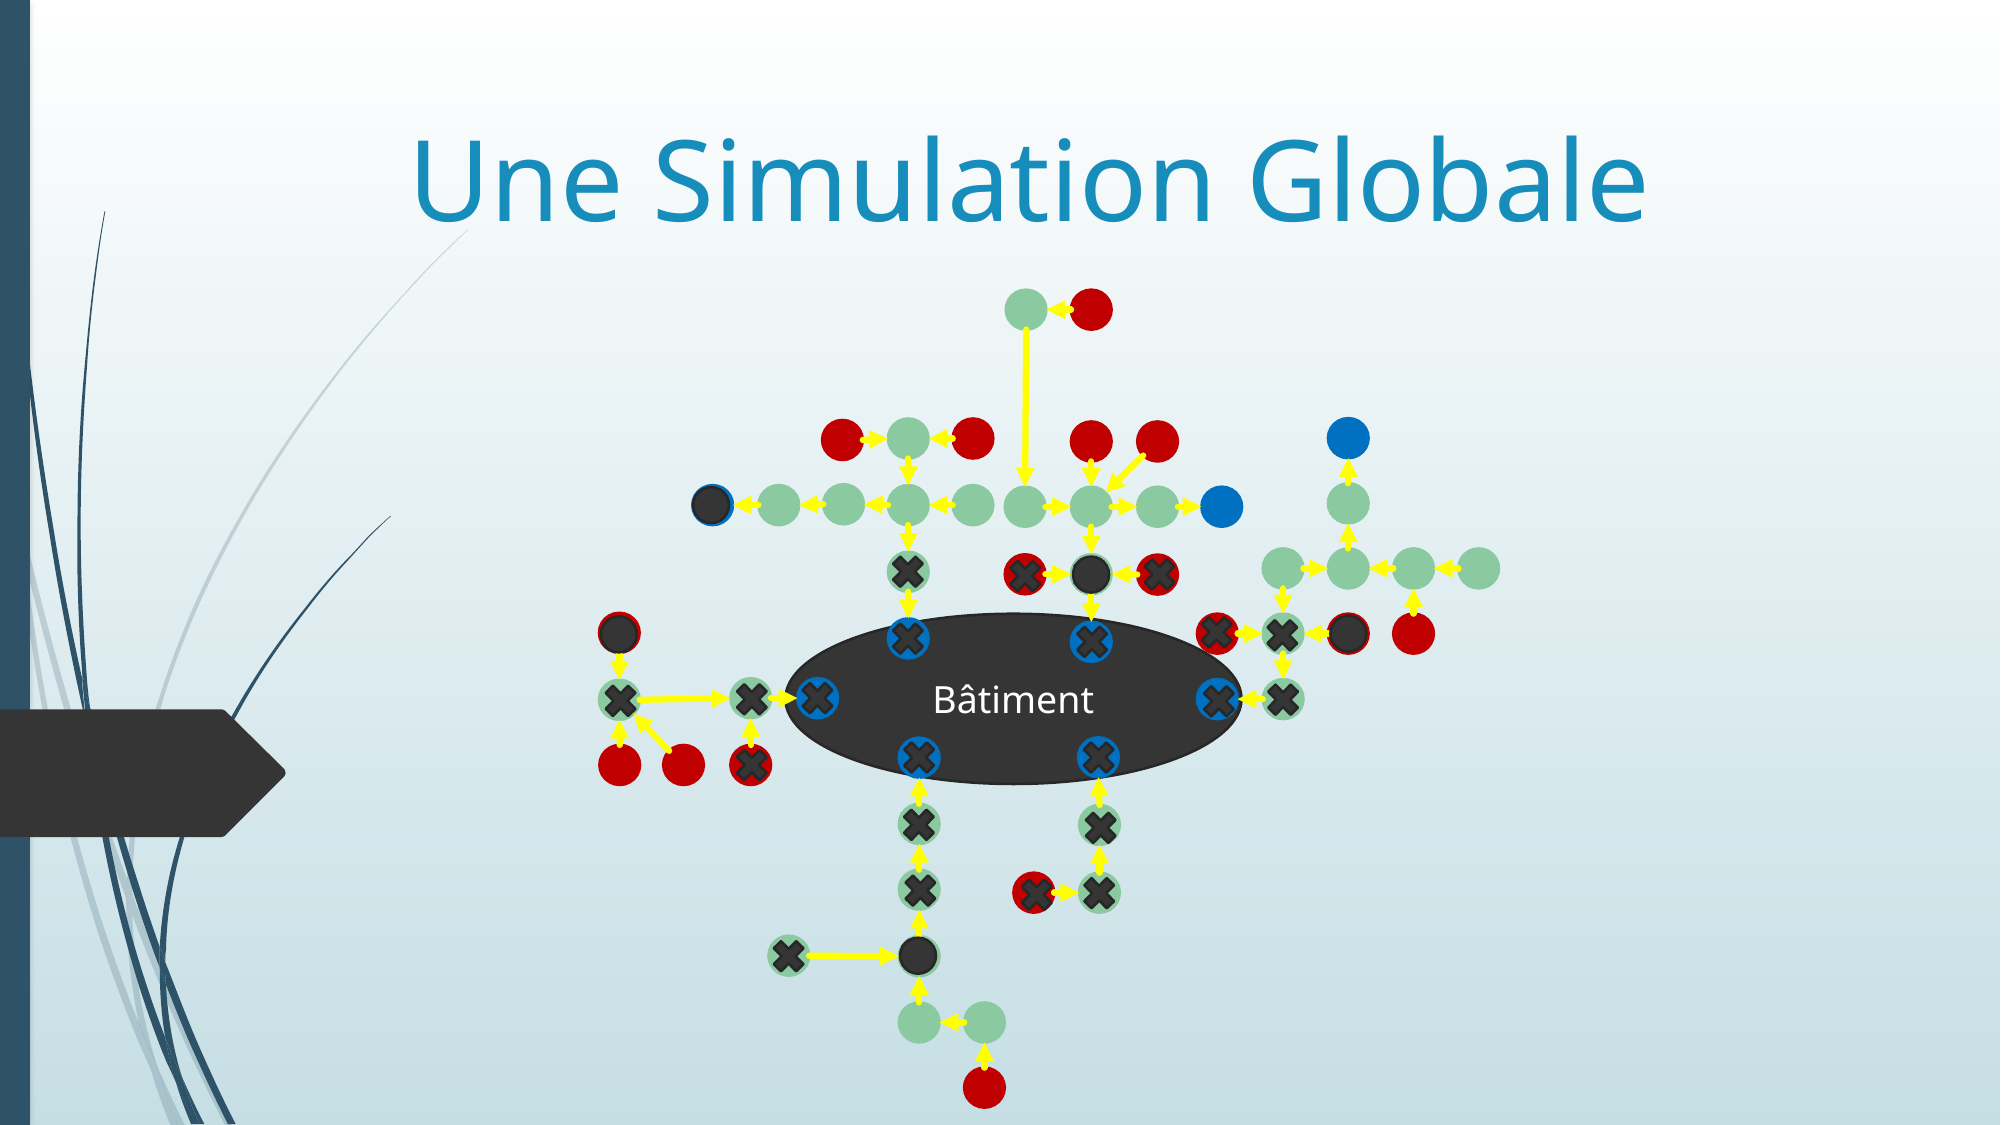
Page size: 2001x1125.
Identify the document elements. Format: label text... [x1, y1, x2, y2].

text_box Une Simulation Globale [393, 41, 1856, 252]
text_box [692, 418, 994, 659]
text_box [387, 43, 1888, 435]
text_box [1196, 417, 1500, 720]
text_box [768, 737, 1006, 1108]
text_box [598, 612, 839, 786]
text_box Bâtiment [843, 663, 1229, 775]
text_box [1013, 737, 1121, 913]
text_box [1004, 289, 1243, 663]
